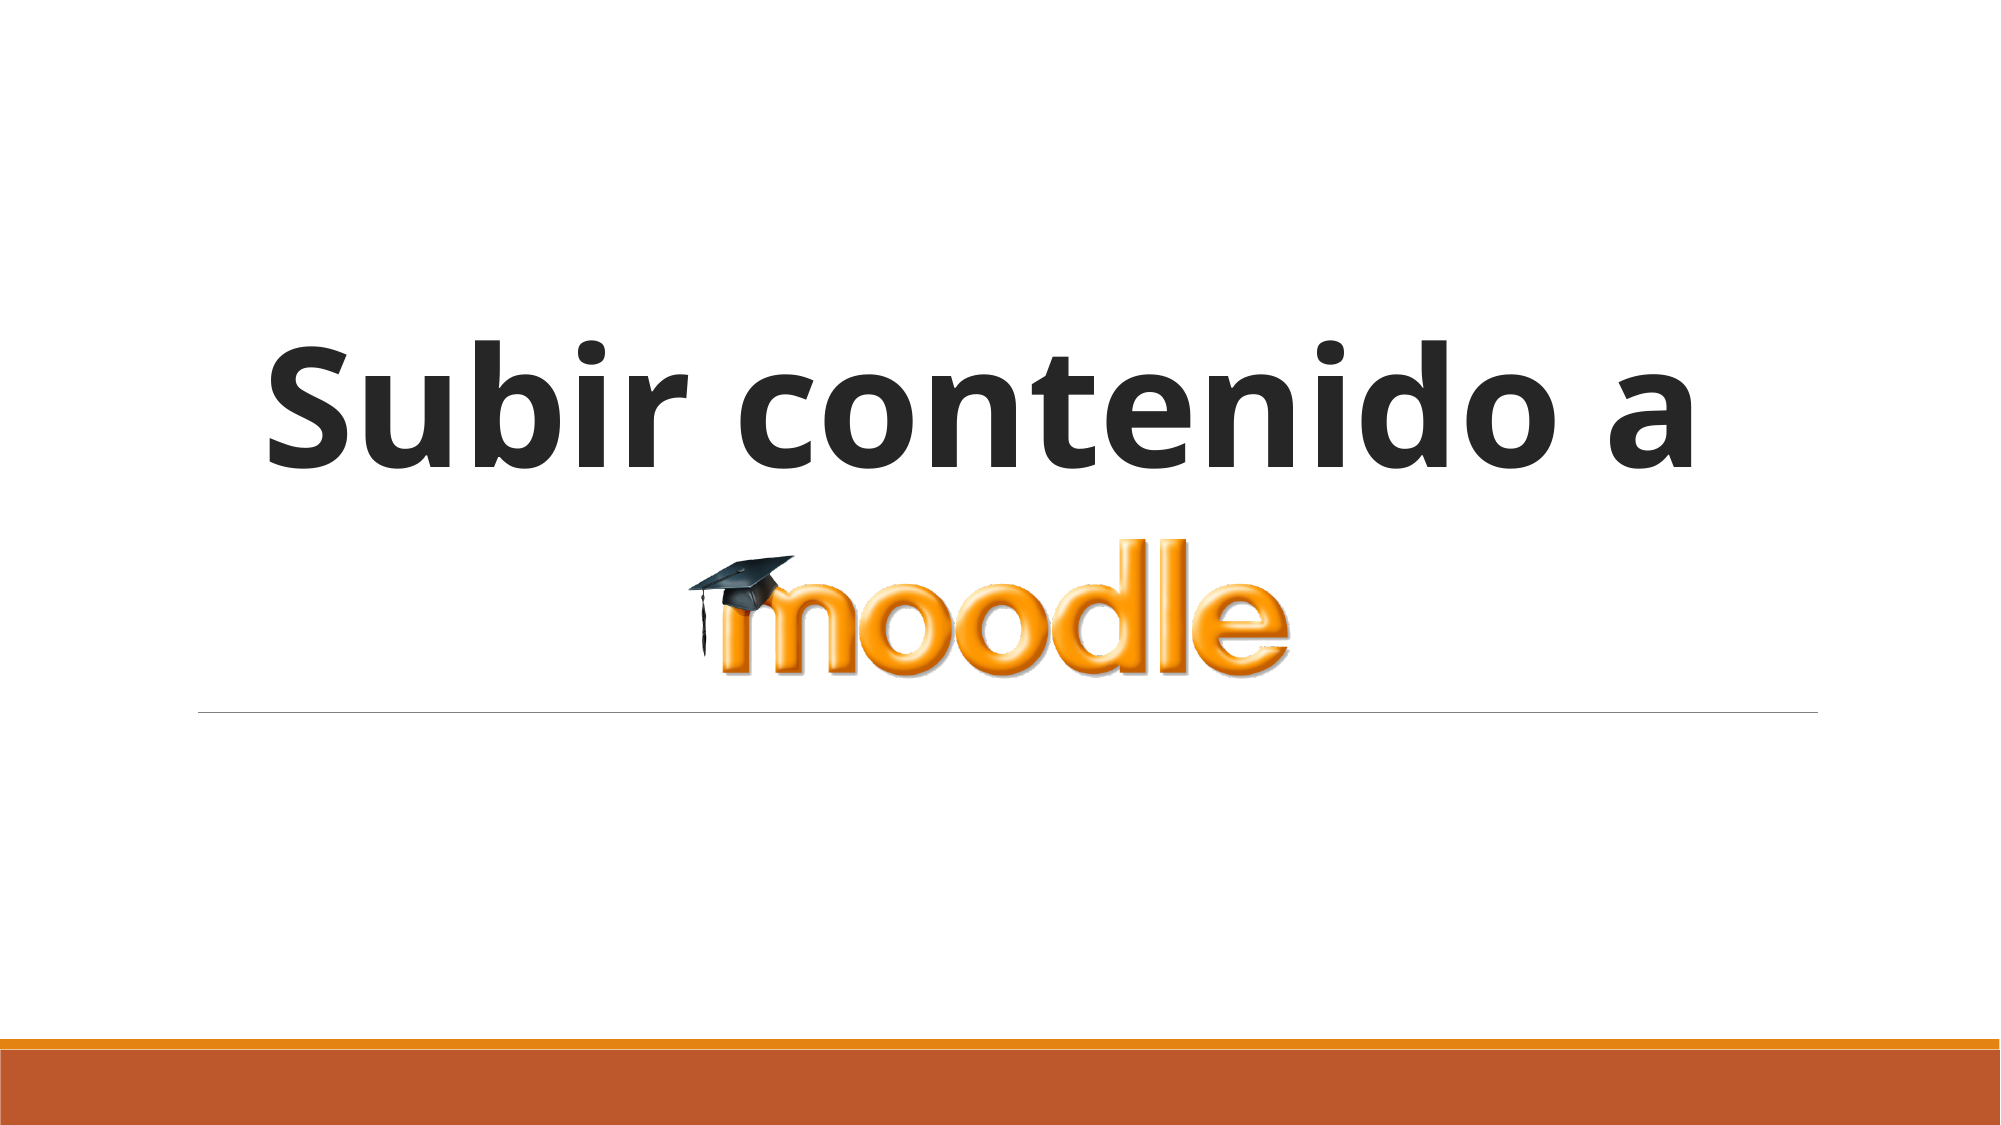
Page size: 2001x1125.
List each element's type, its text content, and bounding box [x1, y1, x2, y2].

picture [682, 531, 1296, 684]
title Subir contenido a [180, 124, 1830, 710]
